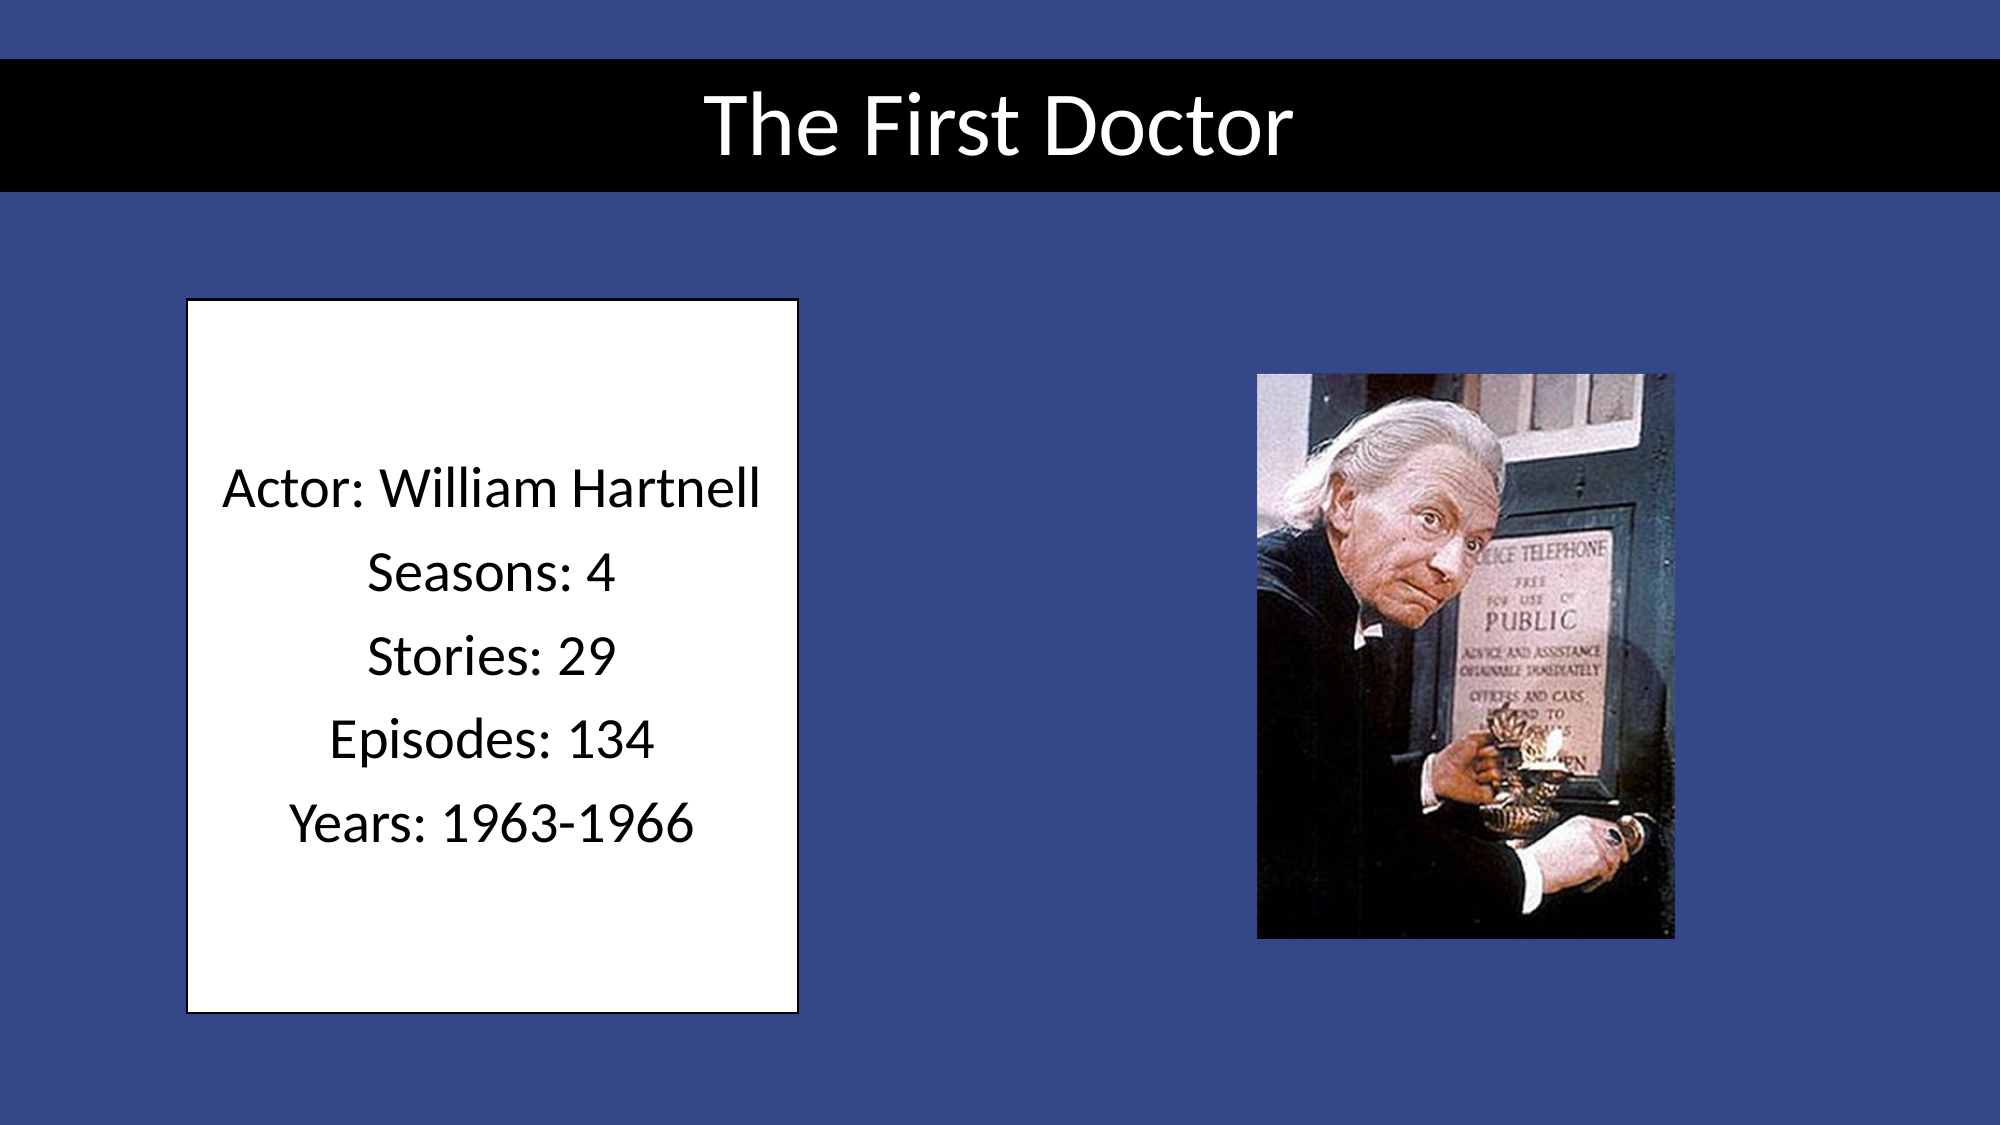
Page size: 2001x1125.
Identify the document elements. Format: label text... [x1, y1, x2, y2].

title The First Doctor [0, 59, 2000, 192]
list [1257, 373, 1675, 939]
list Actor: William Hartnell Seasons: 4 Stories: 29 Episodes: 134 Years: 1963-1966 [186, 298, 799, 1014]
